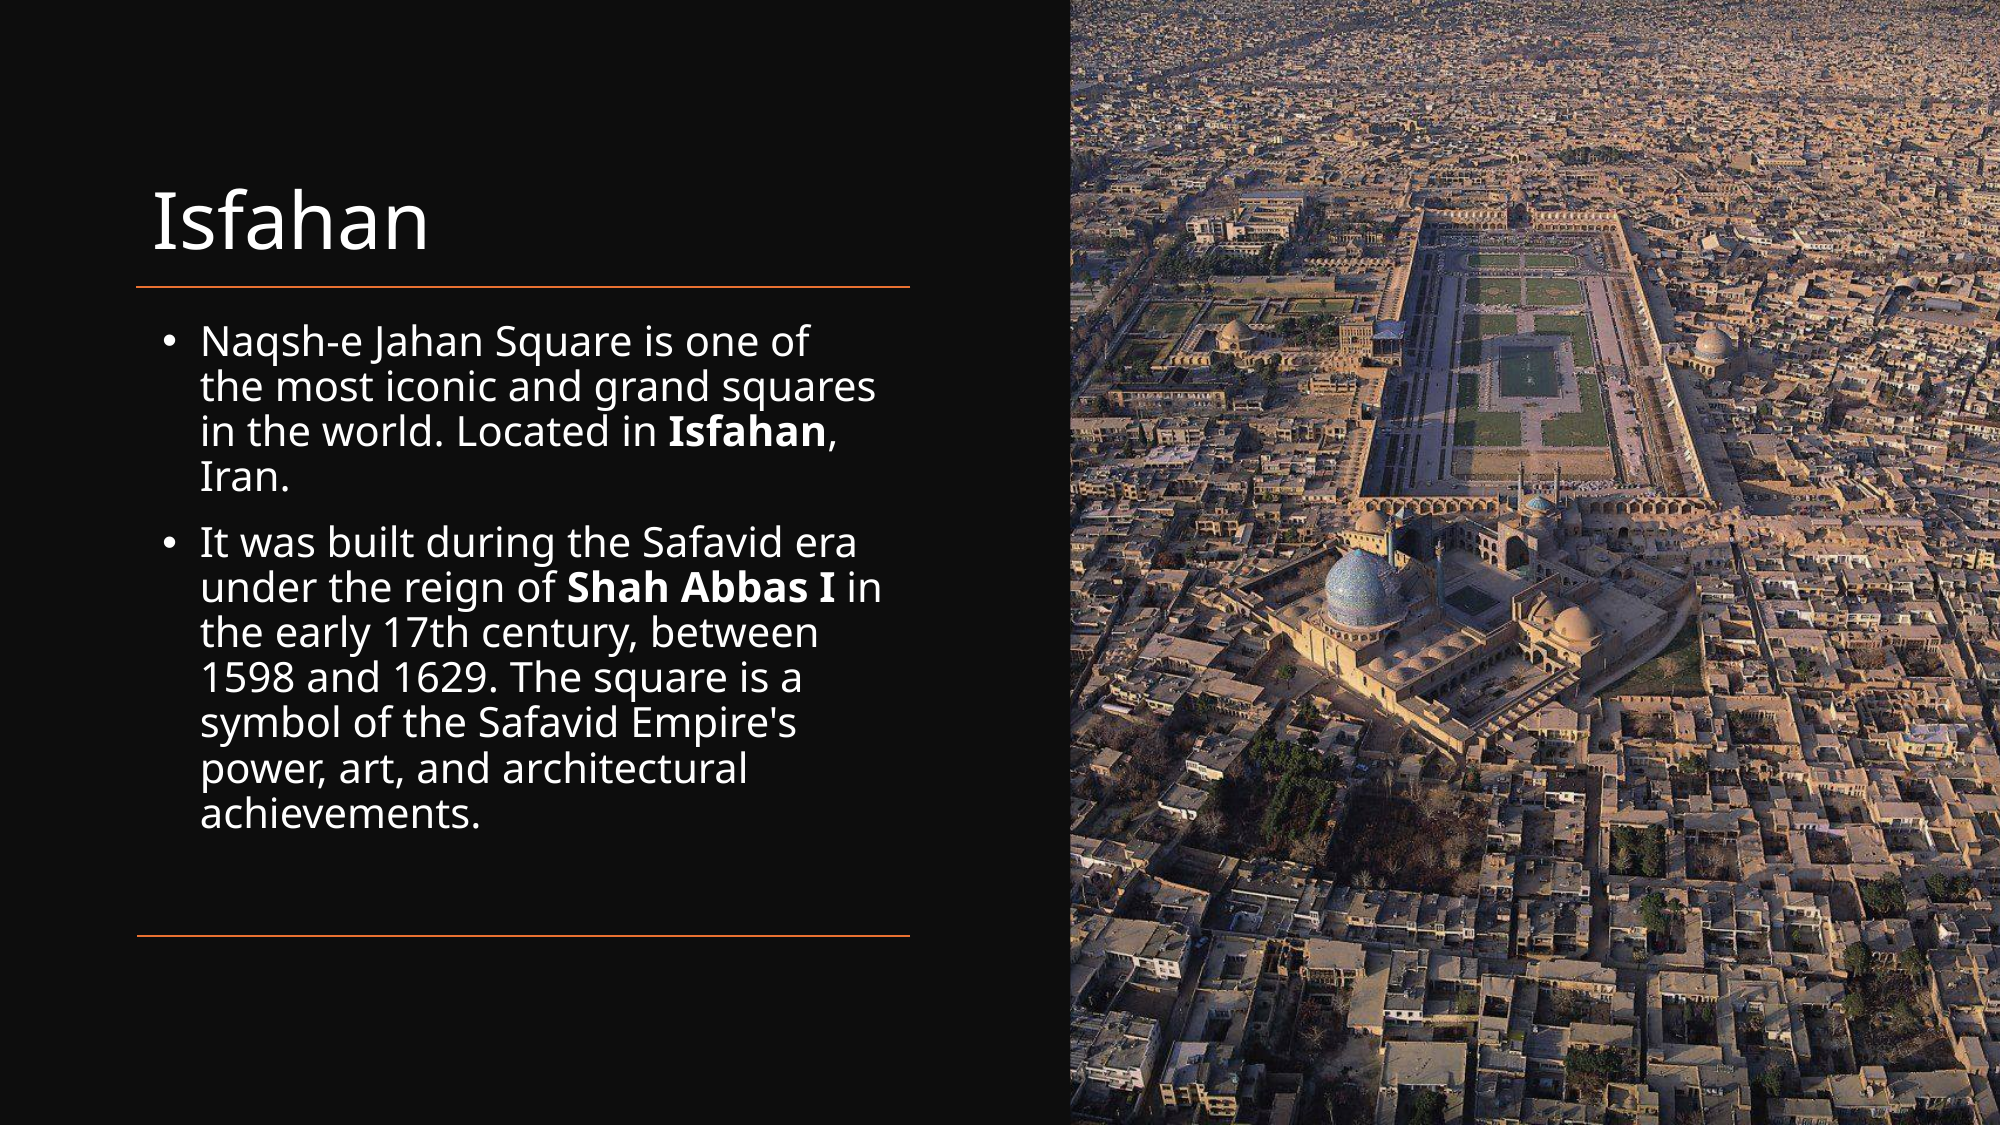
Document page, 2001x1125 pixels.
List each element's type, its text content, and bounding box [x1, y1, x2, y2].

picture [1069, 0, 2000, 1125]
text_box [0, 0, 1069, 1125]
list Naqsh-e Jahan Square is one of the most iconic and grand squares in the world. Located in Isfahan, Iran. It was built during the Safavid era under the reign of Shah Abbas I in the early 17th century, between 1598 and 1629. The square is a symbol of the Safavid Empire's power, art, and architectural achievements. [147, 313, 900, 912]
title Isfahan [137, 73, 910, 275]
